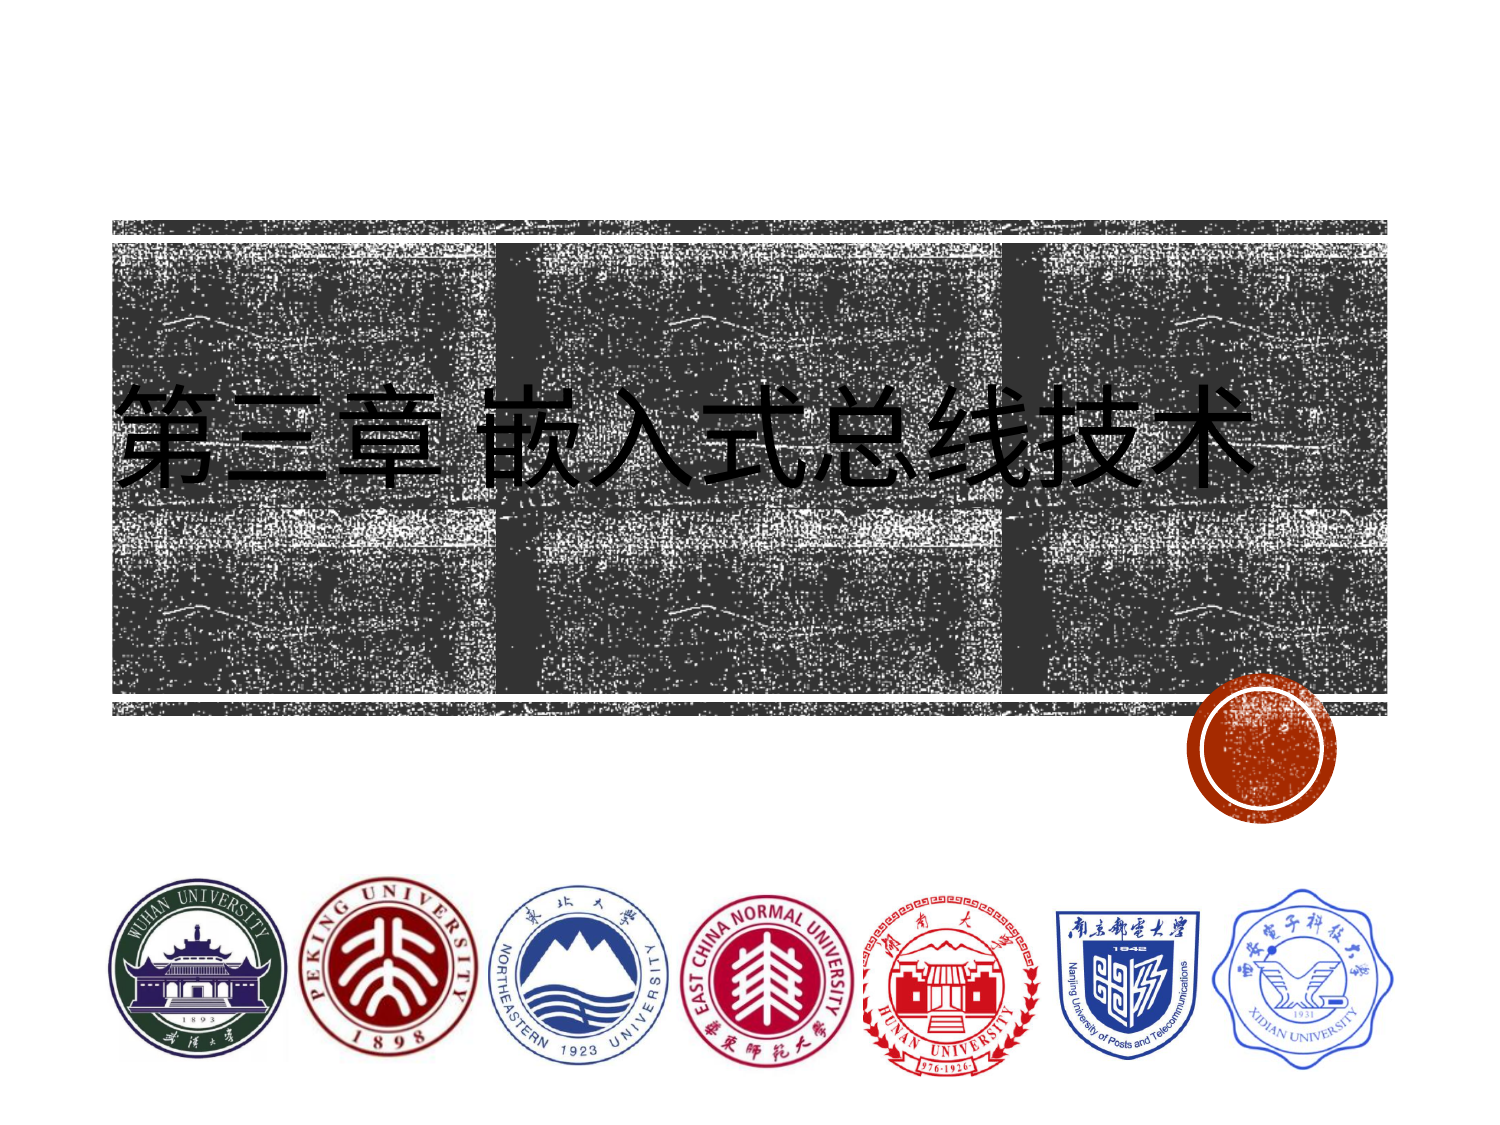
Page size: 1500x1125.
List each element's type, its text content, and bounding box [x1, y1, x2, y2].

picture [105, 874, 672, 1069]
title 第三章 嵌入式总线技术 [94, 330, 1406, 563]
picture [1209, 884, 1397, 1072]
picture [673, 890, 1202, 1080]
